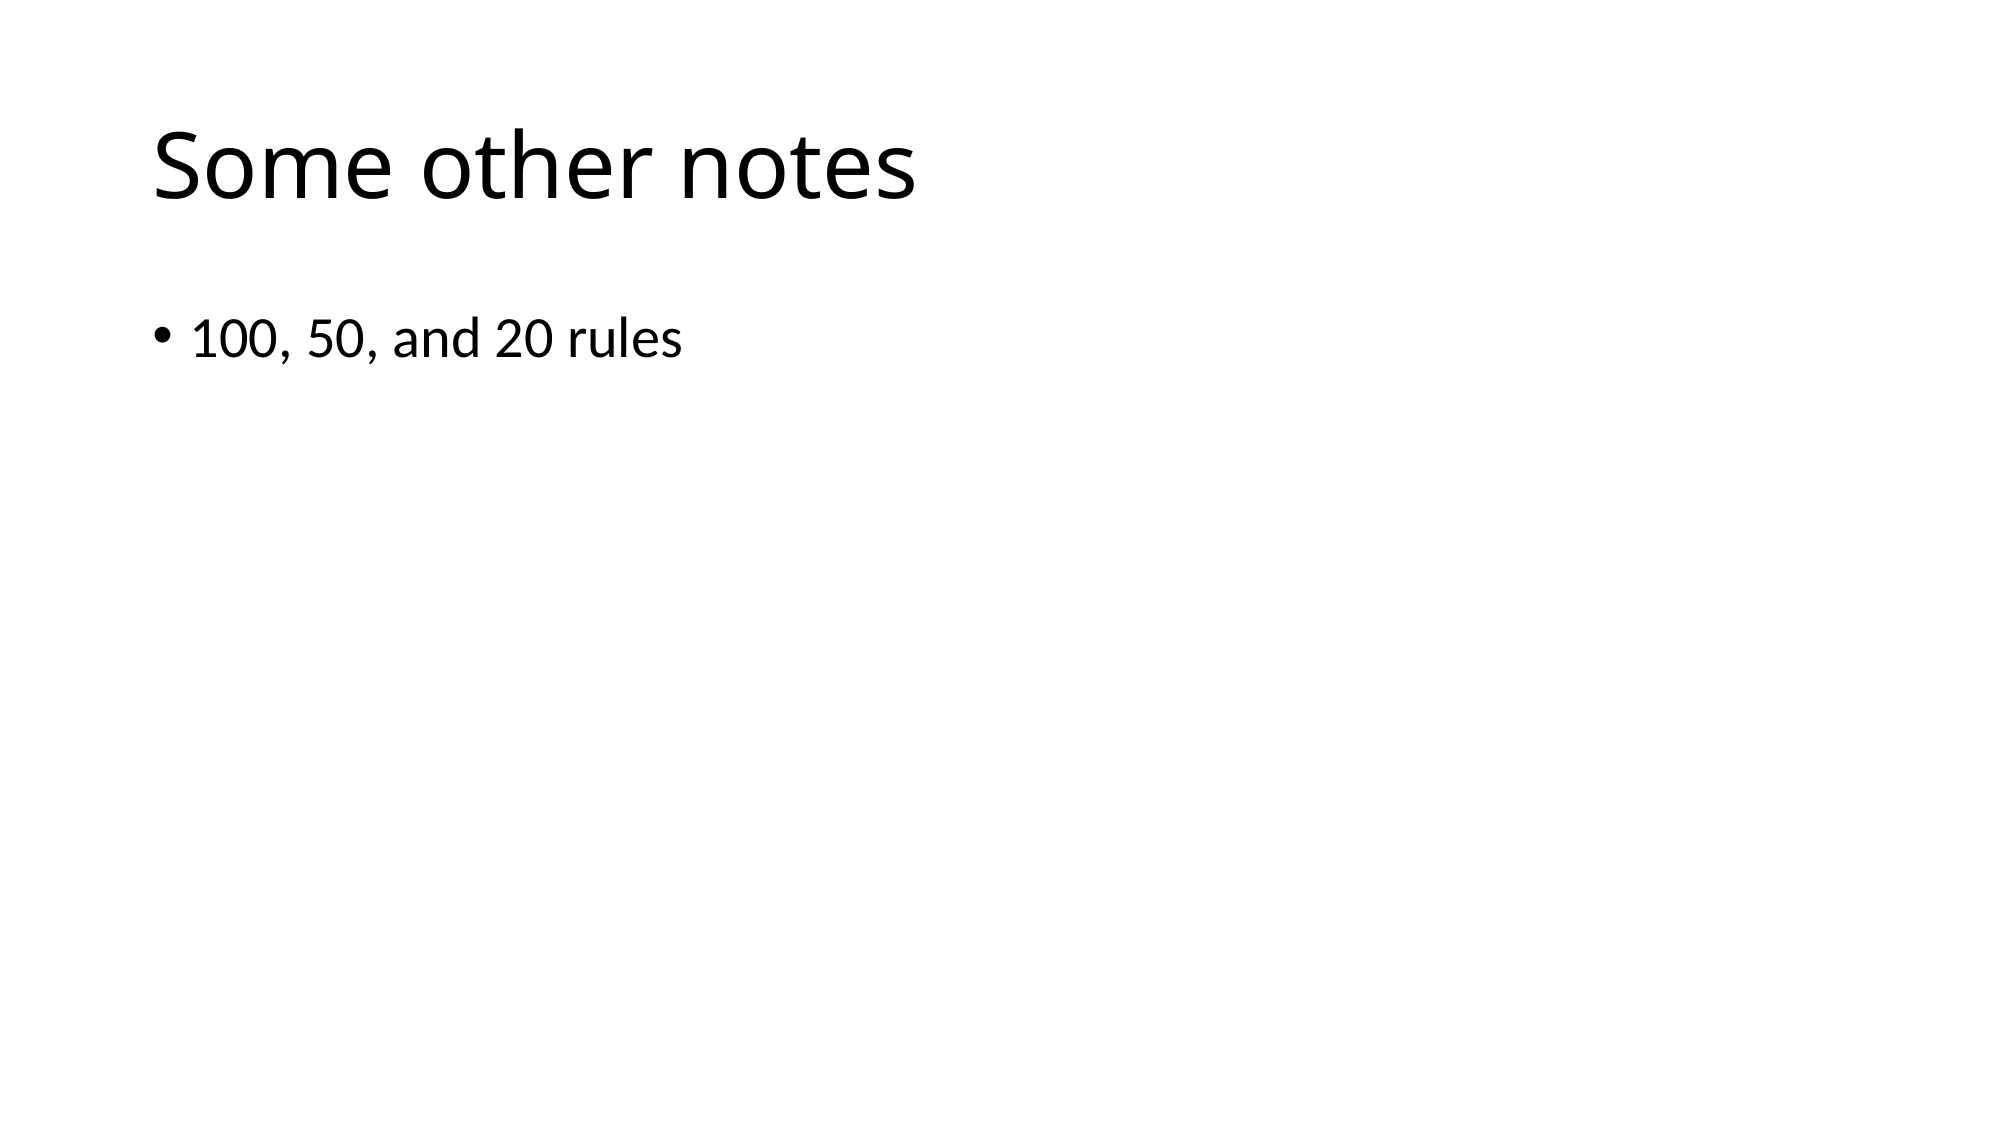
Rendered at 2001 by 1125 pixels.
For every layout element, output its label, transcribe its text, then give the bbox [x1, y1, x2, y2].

list 100, 50, and 20 rules [137, 299, 1863, 1014]
title Some other notes [137, 59, 1863, 278]
